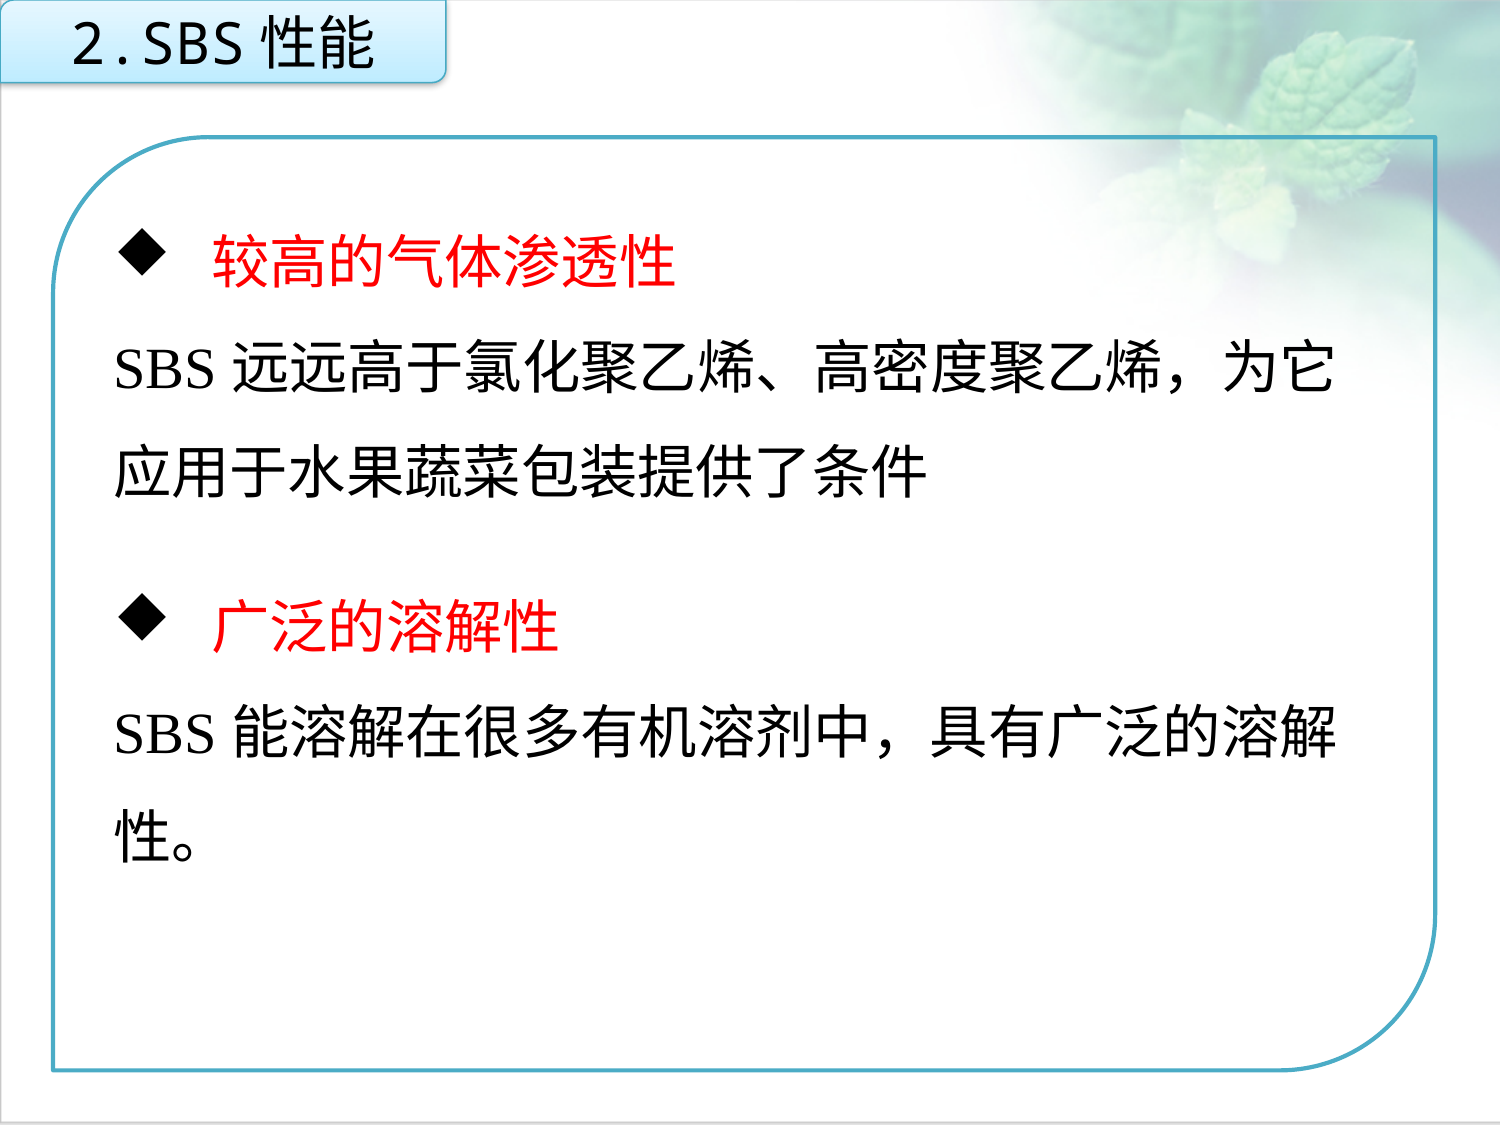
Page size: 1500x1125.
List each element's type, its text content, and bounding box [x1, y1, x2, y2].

text_box 2.SBS性能 [0, 0, 447, 84]
text_box 较高的气体渗透性 SBS远远高于氯化聚乙烯、高密度聚乙烯，为它应用于水果蔬菜包装提供了条件 广泛的溶解性 SBS能溶解在很多有机溶剂中，具有广泛的溶解性。 [50, 135, 1438, 1073]
picture [0, 0, 1500, 1125]
